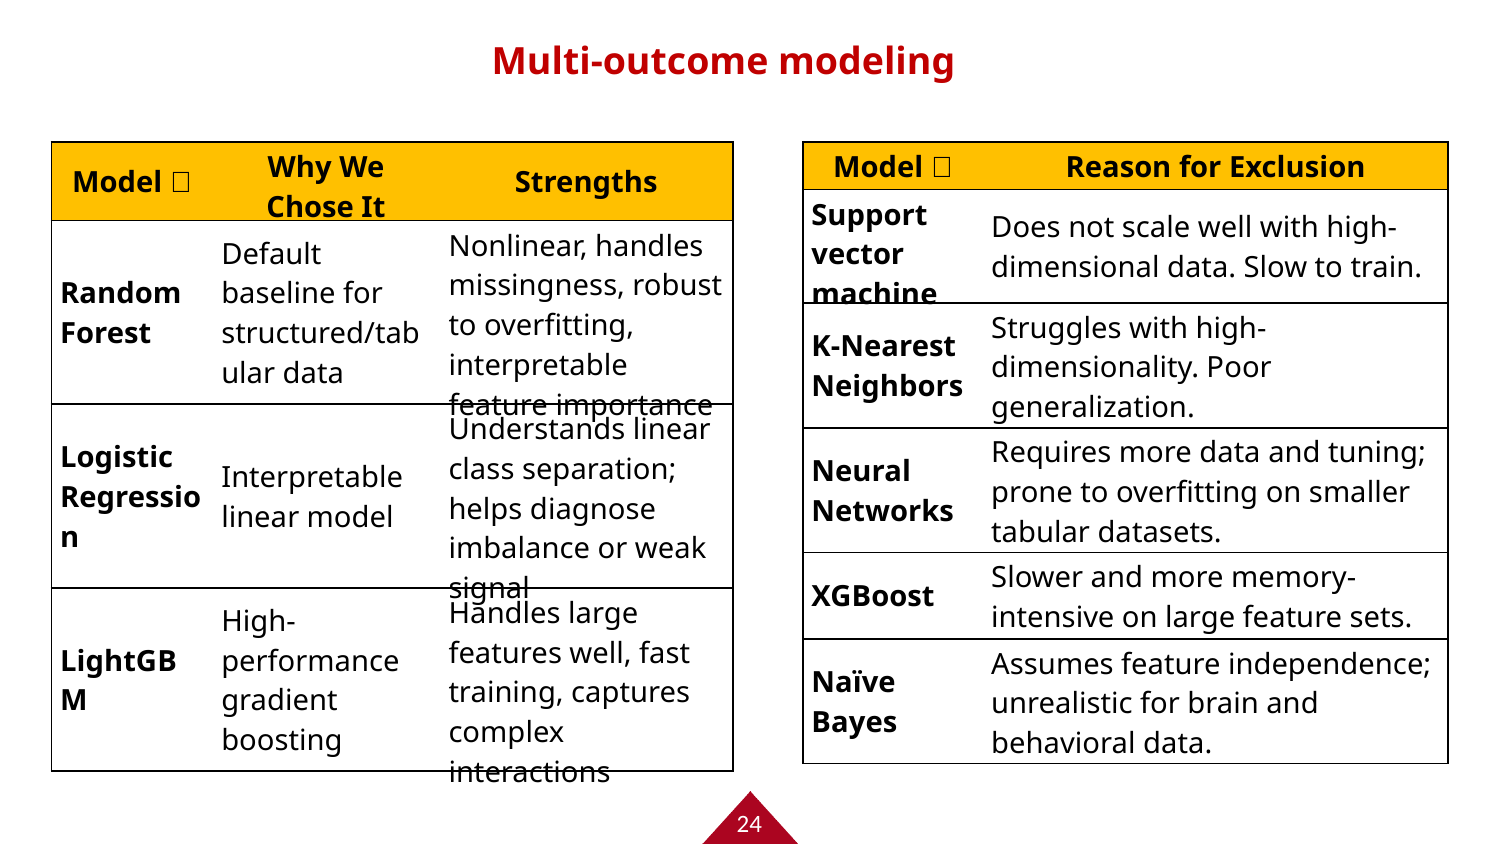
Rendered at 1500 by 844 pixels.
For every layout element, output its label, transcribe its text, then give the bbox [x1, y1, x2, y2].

table_cell Struggles with high-dimensionality. Poor generalization. [983, 304, 1447, 427]
table_header Model ✅ [52, 143, 212, 220]
table_cell Slower and more memory-intensive on large feature sets. [983, 553, 1447, 638]
table_cell High-performance gradient boosting [212, 589, 440, 770]
table_cell Random Forest [52, 221, 212, 403]
table_cell Naïve Bayes [804, 640, 983, 763]
table_cell Understands linear class separation; helps diagnose imbalance or weak signal [440, 405, 732, 587]
slide_number 24 [707, 800, 791, 844]
table_header Strengths [440, 143, 732, 220]
table_cell Does not scale well with high-dimensional data. Slow to train. [983, 190, 1447, 302]
table_cell K-Nearest Neighbors [804, 304, 983, 427]
table_cell Default baseline for structured/tabular data [212, 221, 440, 403]
table_header Model ❌ [804, 143, 983, 189]
table_cell Logistic Regression [52, 405, 212, 587]
picture [702, 791, 798, 844]
table_cell Interpretable linear model [212, 405, 440, 587]
table_cell Nonlinear, handles missingness, robust to overfitting, interpretable feature importance [440, 221, 732, 403]
table_header Why We Chose It [212, 143, 440, 220]
text_box Multi-outcome modeling [476, 29, 1022, 90]
table_header Reason for Exclusion [983, 143, 1447, 189]
table_cell XGBoost [804, 553, 983, 638]
table_cell Handles large features well, fast training, captures complex interactions [440, 589, 732, 770]
table_cell Neural Networks [804, 429, 983, 552]
table_cell Requires more data and tuning; prone to overfitting on smaller tabular datasets. [983, 429, 1447, 552]
table_cell Assumes feature independence; unrealistic for brain and behavioral data. [983, 640, 1447, 763]
table_cell Support vector machine [804, 190, 983, 302]
table_cell LightGBM [52, 589, 212, 770]
